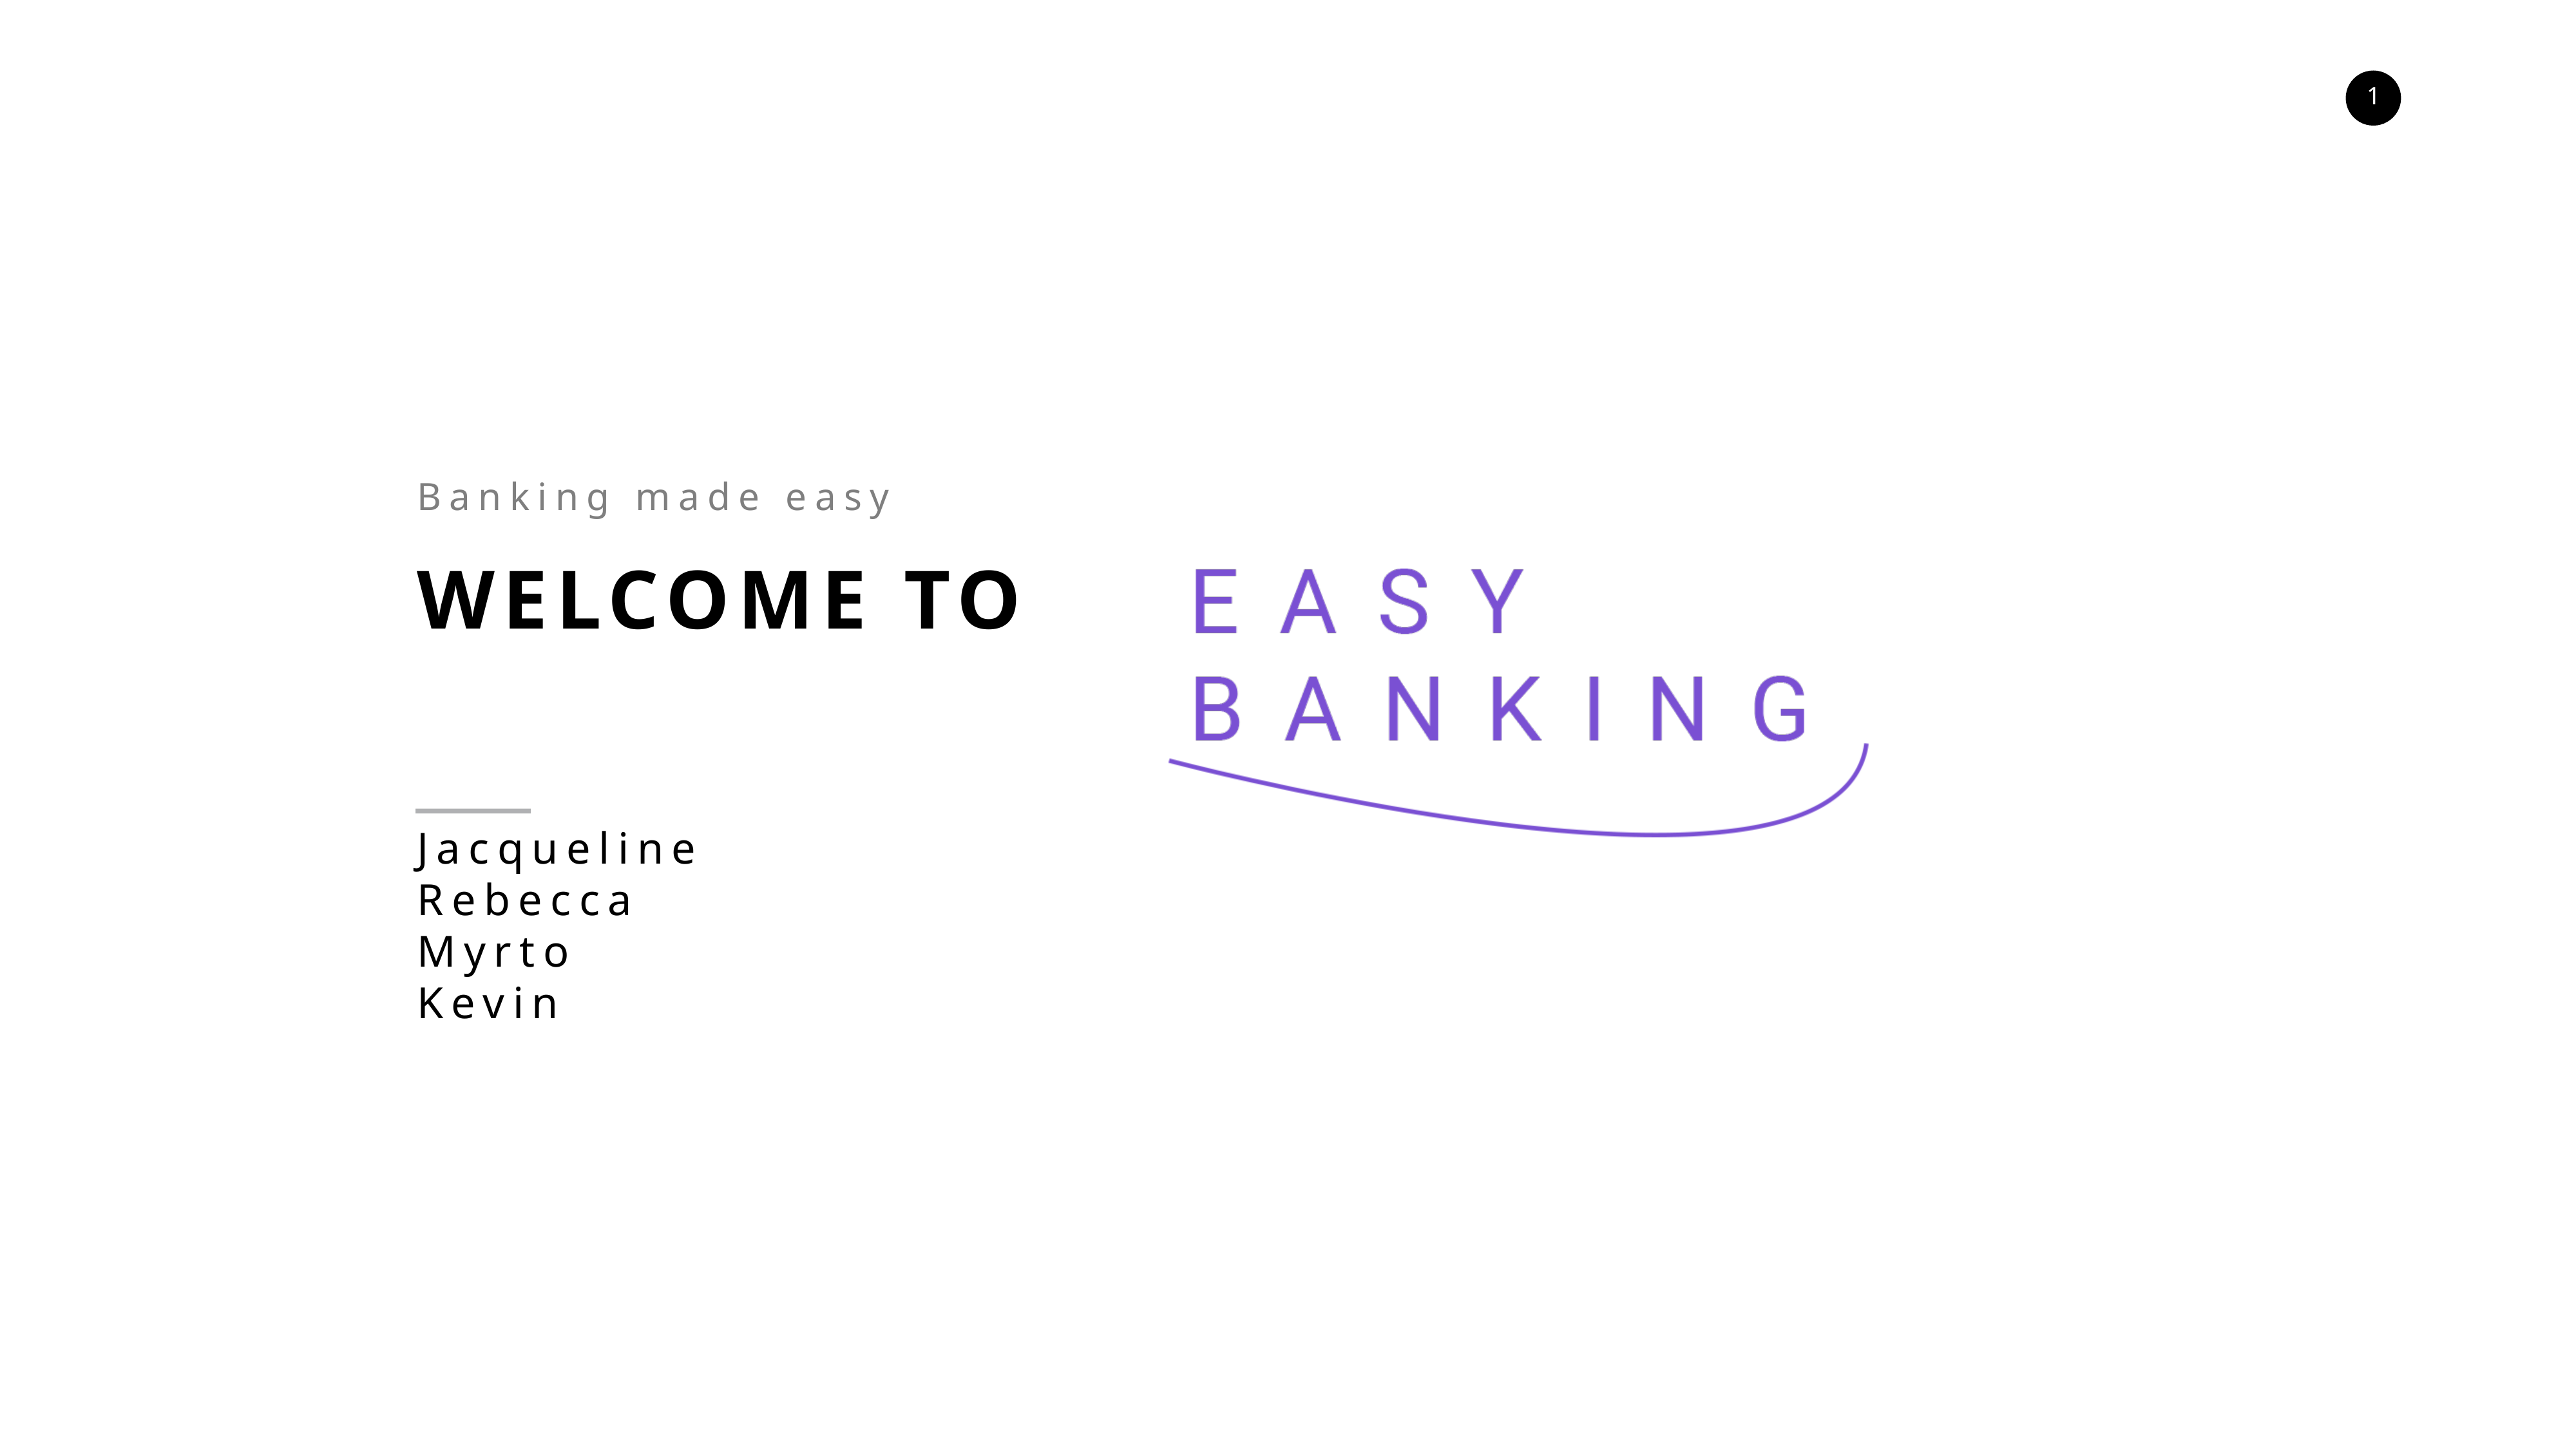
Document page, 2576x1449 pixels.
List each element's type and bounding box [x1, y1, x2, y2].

picture [1134, 543, 1896, 853]
text_box [407, 468, 1129, 1034]
